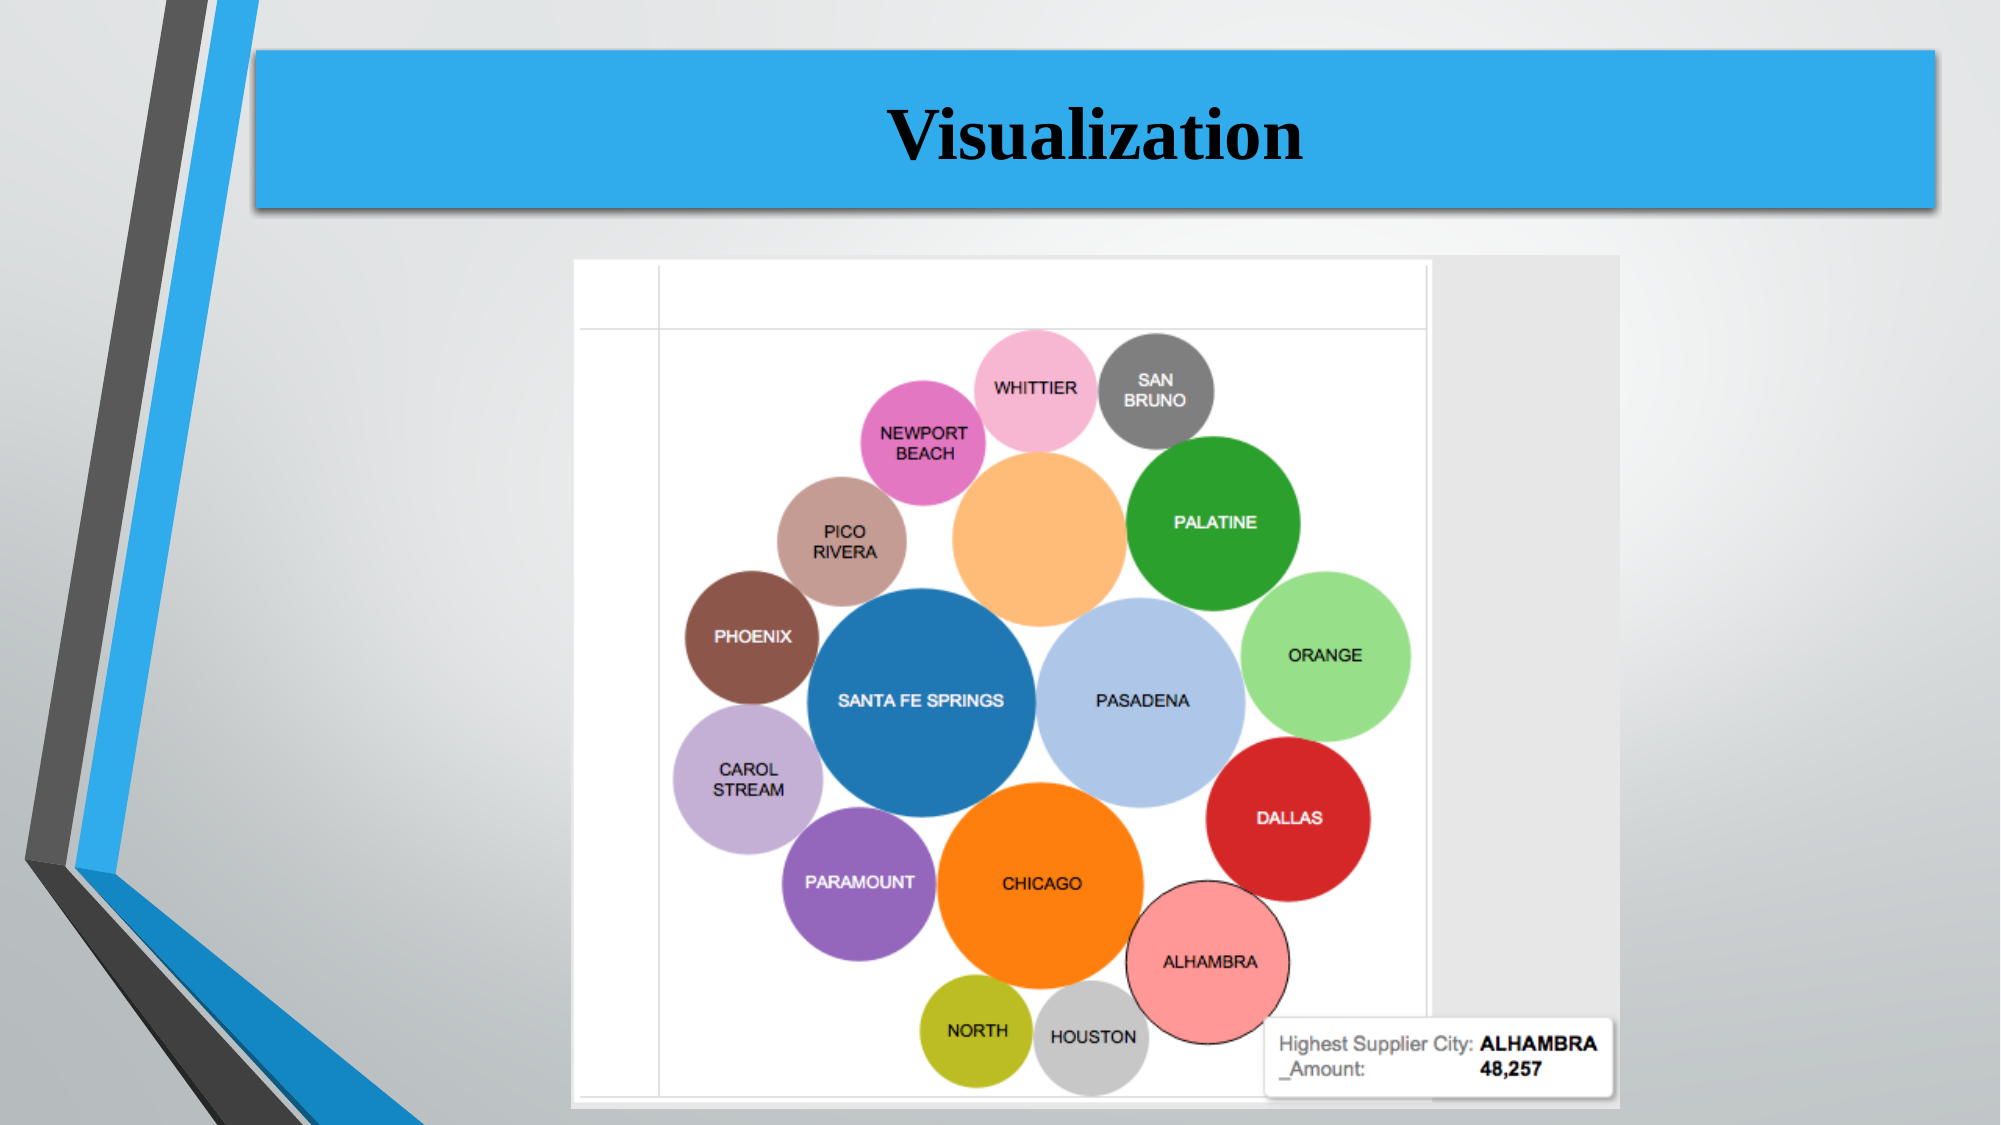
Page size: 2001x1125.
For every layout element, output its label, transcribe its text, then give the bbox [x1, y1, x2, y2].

picture [571, 255, 1620, 1110]
title Visualization [256, 50, 1935, 208]
